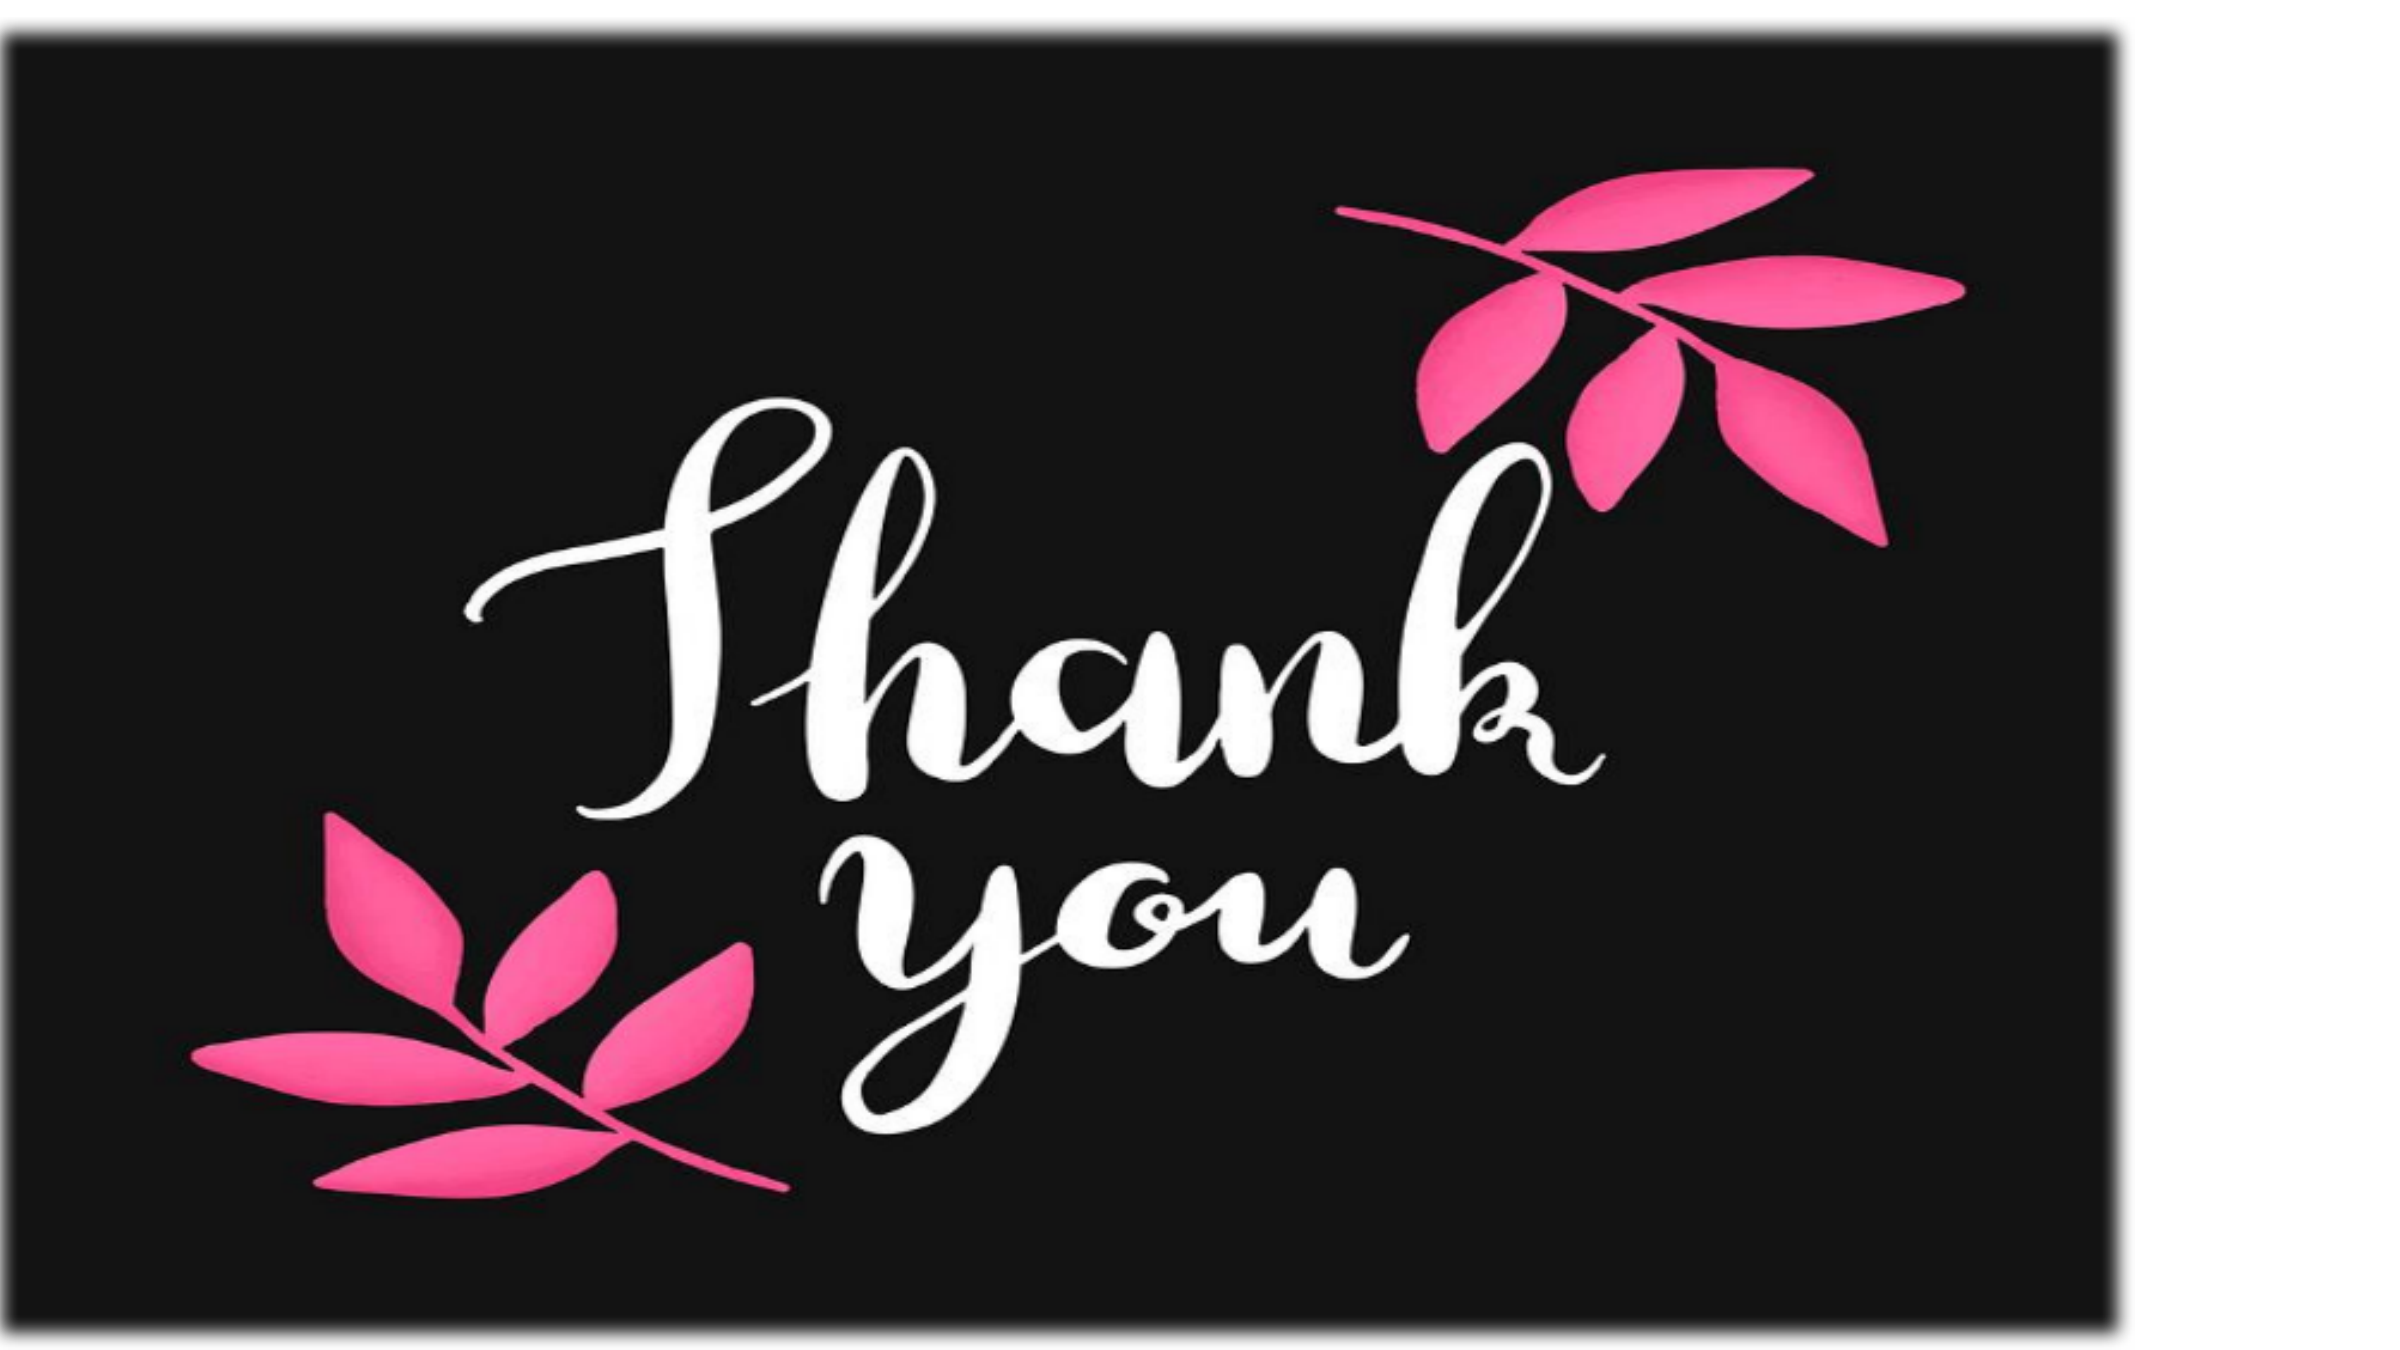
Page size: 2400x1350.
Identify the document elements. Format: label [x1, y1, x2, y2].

picture [0, 17, 2135, 1350]
